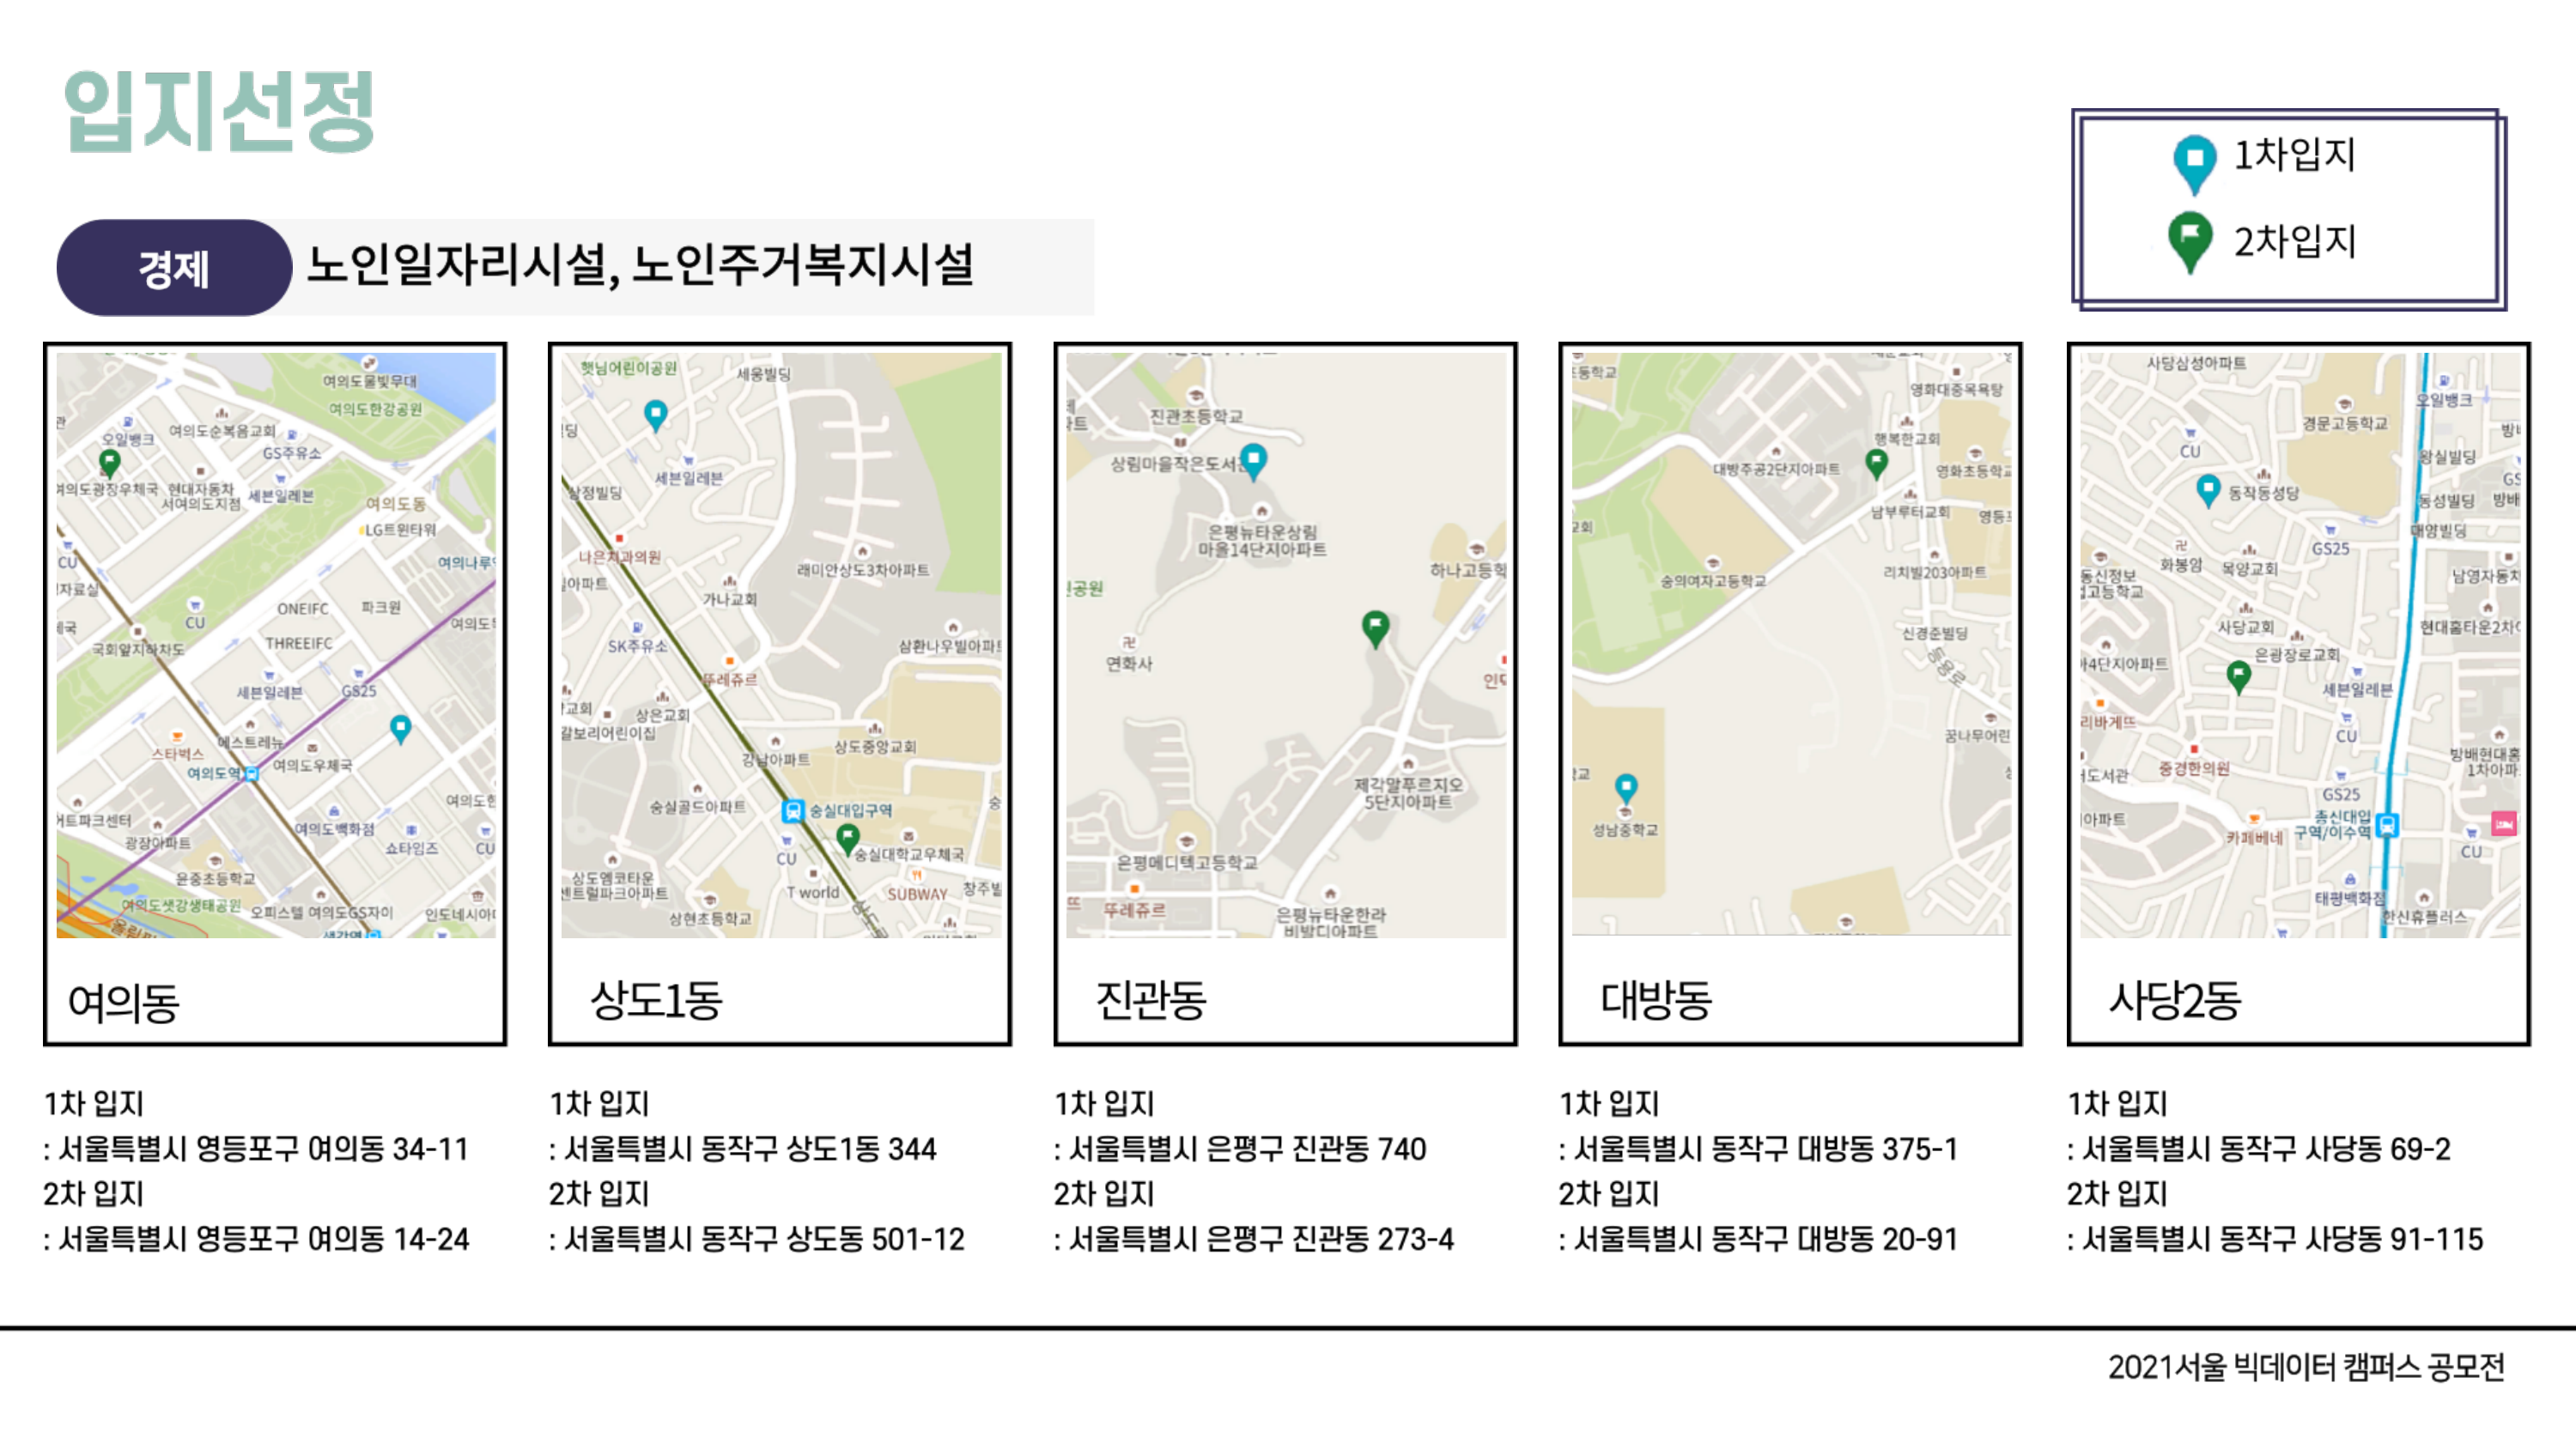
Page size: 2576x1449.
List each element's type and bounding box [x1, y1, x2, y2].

picture [2101, 960, 2265, 1062]
text_box [1571, 353, 2012, 937]
text_box [56, 219, 294, 317]
text_box [562, 353, 1002, 939]
picture [1087, 960, 1231, 1062]
text_box [2139, 205, 2224, 283]
text_box [0, 1319, 2576, 1337]
text_box [43, 342, 508, 1048]
text_box [2067, 342, 2533, 1048]
picture [544, 1080, 980, 1275]
picture [2063, 1080, 2499, 1275]
picture [1593, 960, 1736, 1062]
text_box [2070, 108, 2508, 312]
picture [299, 221, 998, 325]
picture [60, 964, 204, 1065]
picture [39, 1080, 484, 1275]
text_box [2081, 353, 2521, 939]
text_box [295, 219, 1096, 317]
picture [582, 960, 746, 1062]
text_box [56, 353, 497, 939]
text_box [2149, 128, 2224, 203]
picture [64, 236, 229, 317]
text_box [1066, 353, 1507, 939]
picture [1554, 1080, 1974, 1275]
picture [46, 37, 420, 208]
picture [2228, 207, 2377, 291]
text_box [1558, 342, 2024, 1048]
picture [2228, 119, 2376, 203]
text_box [1053, 342, 1519, 1048]
picture [2023, 1343, 2521, 1404]
text_box [548, 342, 1014, 1048]
picture [1048, 1080, 1468, 1275]
